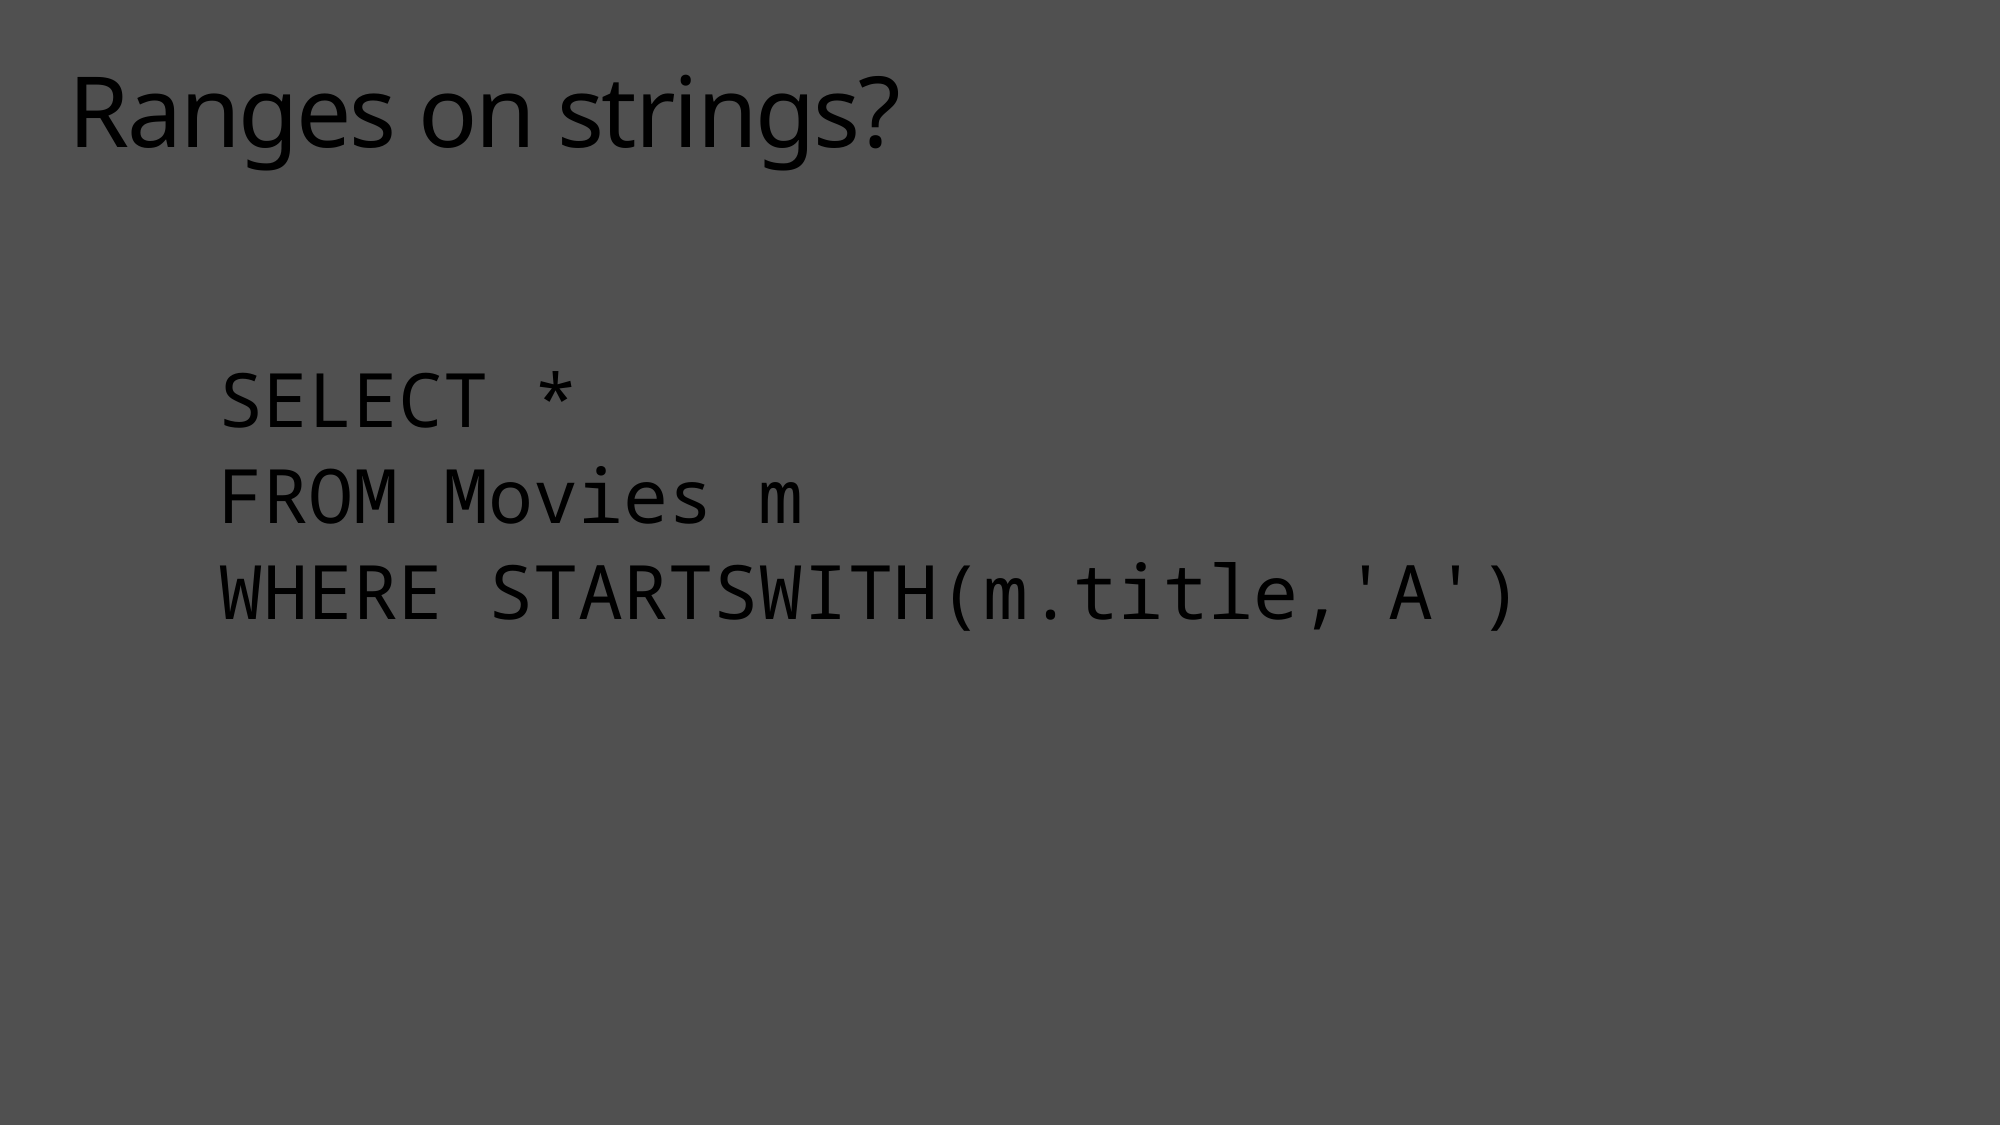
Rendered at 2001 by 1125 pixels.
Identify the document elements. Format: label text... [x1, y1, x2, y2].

title Ranges on strings? [44, 47, 1957, 196]
list SELECT * FROM Movies m WHERE STARTSWITH(m.title,'A') [44, 196, 1957, 703]
